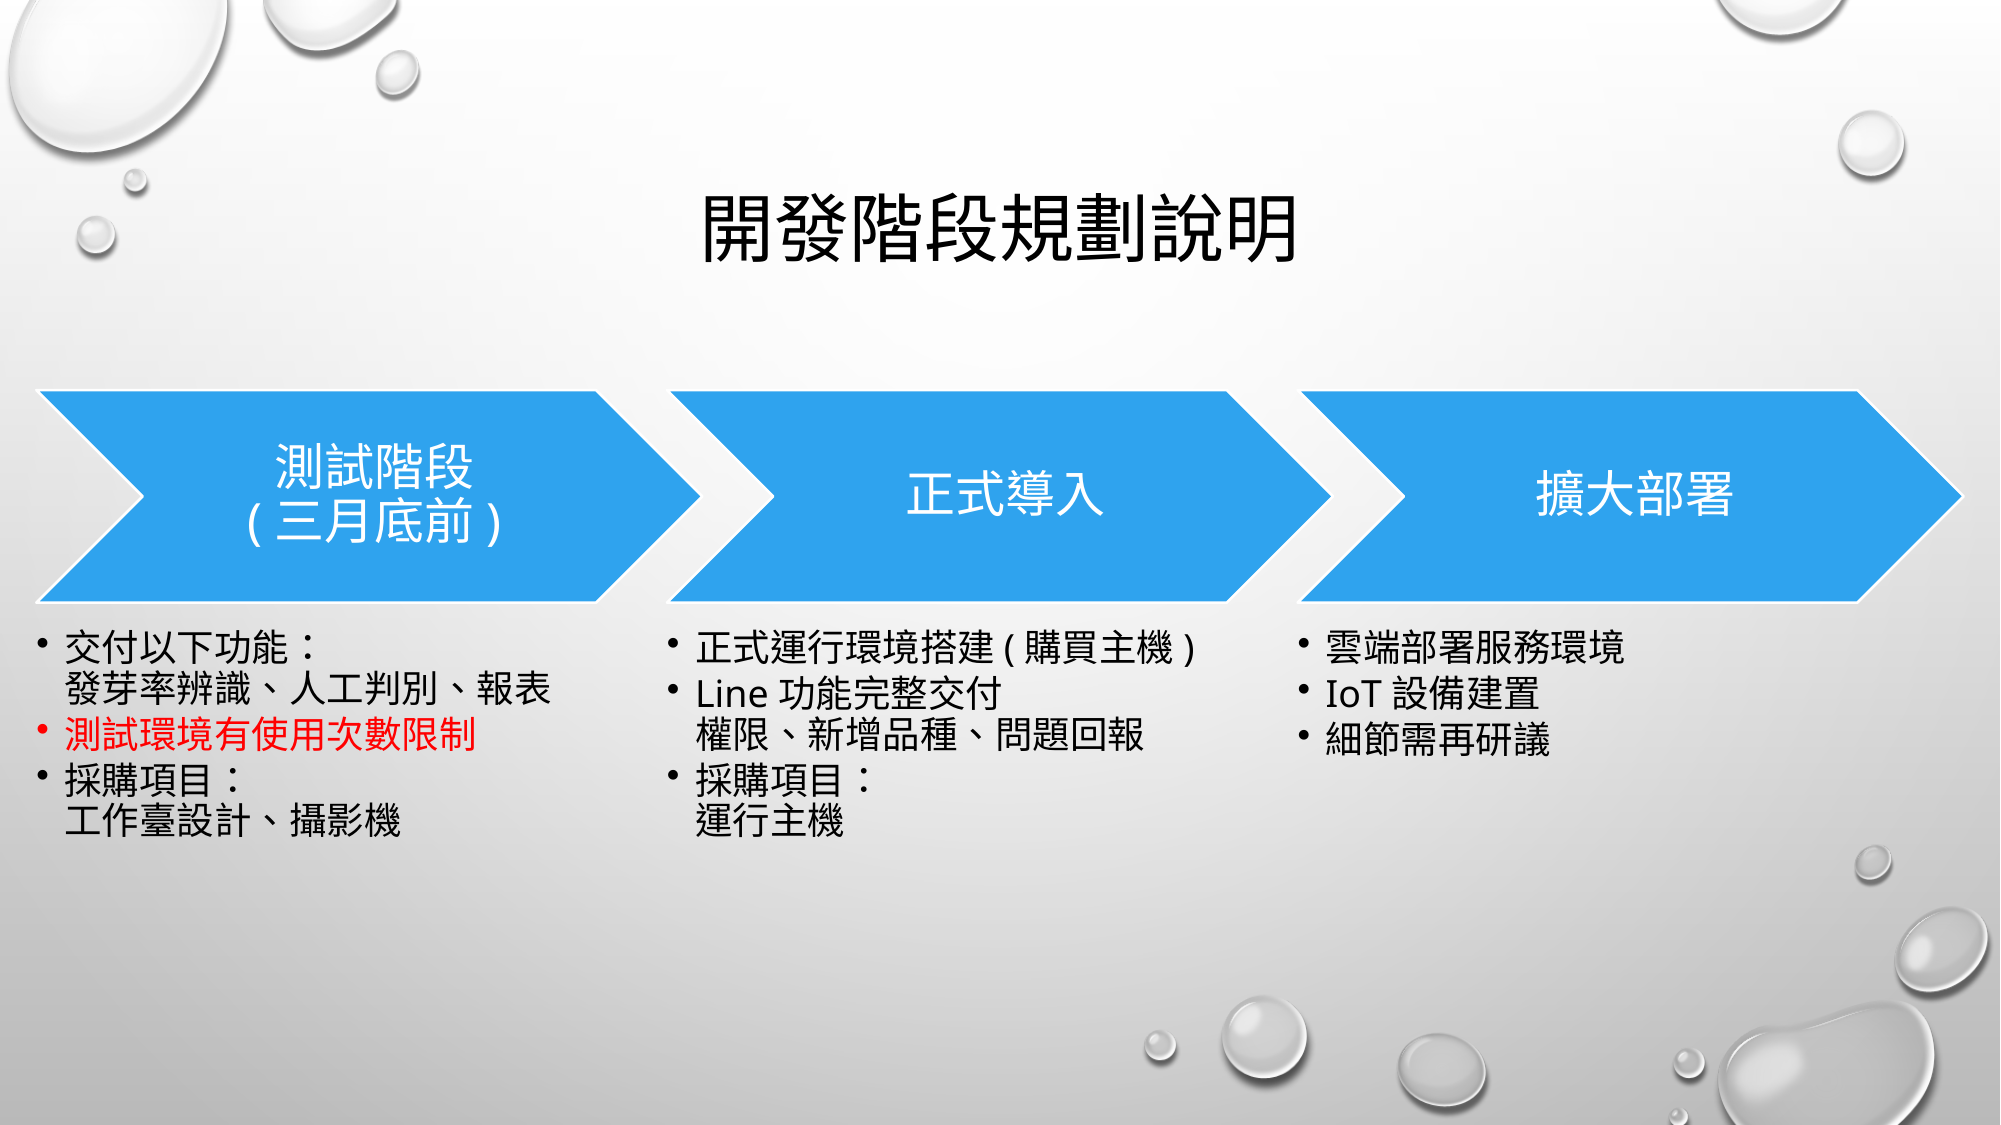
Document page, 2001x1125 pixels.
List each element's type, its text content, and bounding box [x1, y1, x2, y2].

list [35, 387, 1965, 951]
picture [0, 0, 2000, 1125]
title 開發階段規劃說明 [149, 101, 1851, 364]
